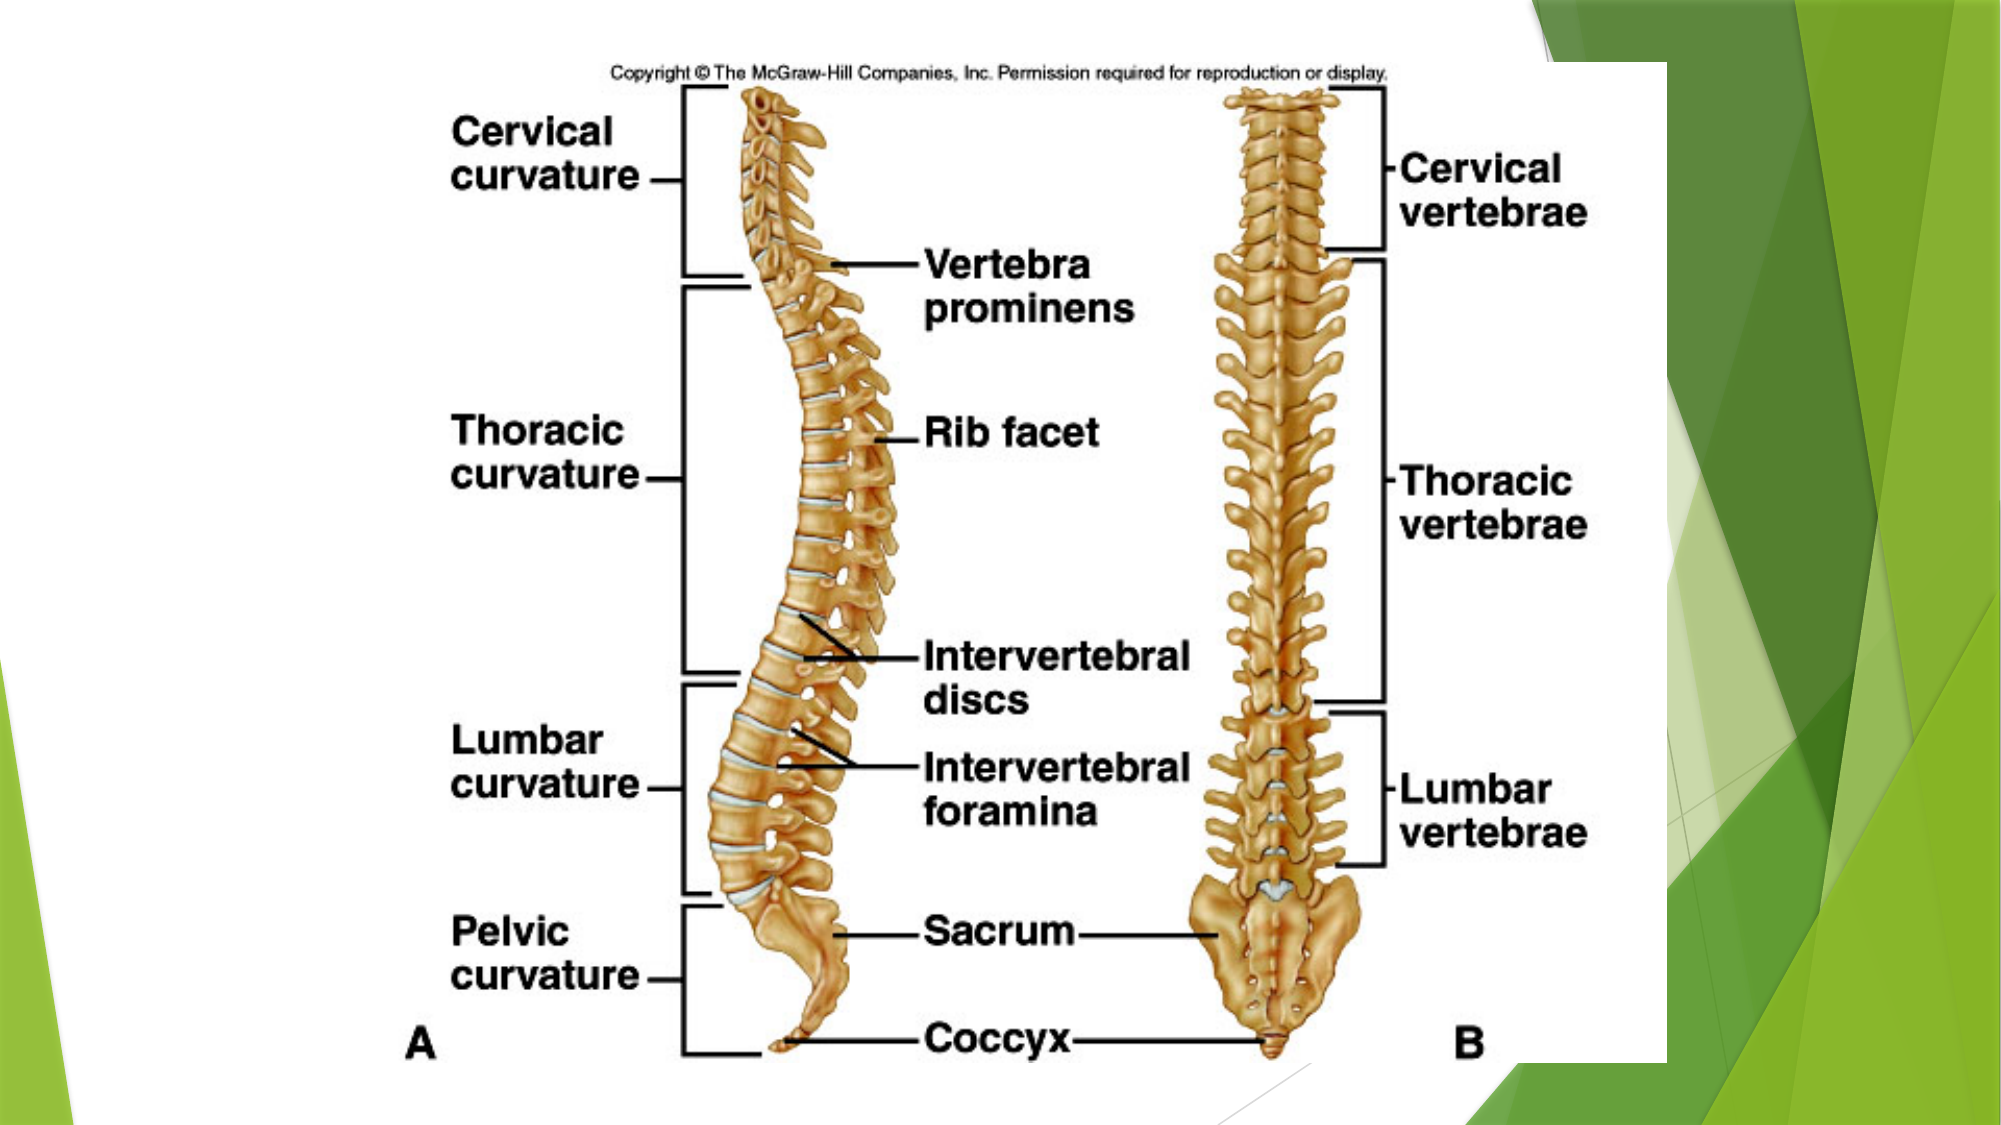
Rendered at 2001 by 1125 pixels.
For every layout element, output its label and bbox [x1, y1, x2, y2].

picture [332, 61, 1668, 1063]
